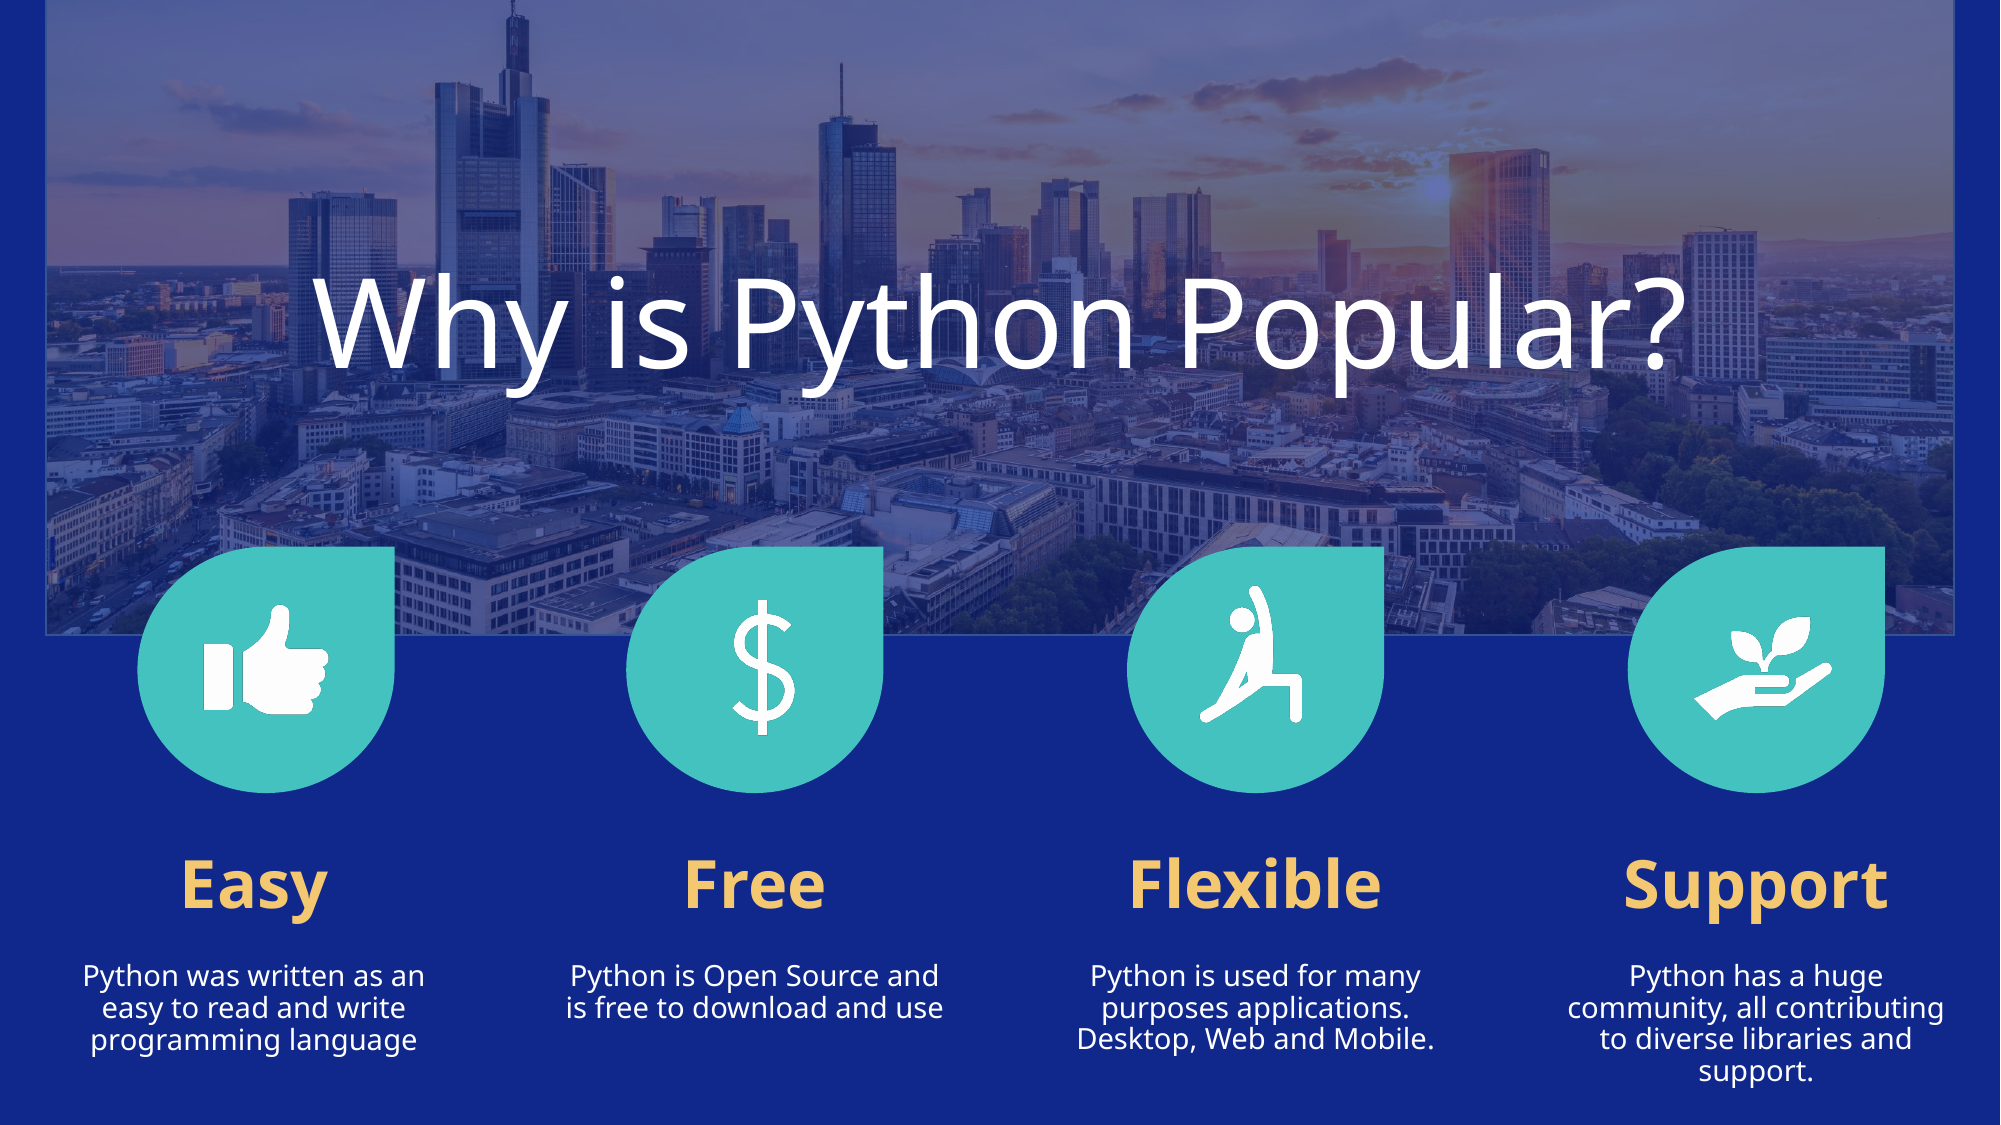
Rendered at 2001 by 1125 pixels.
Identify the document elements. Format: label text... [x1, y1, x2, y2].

text_box Flexible [1042, 843, 1469, 955]
picture [687, 592, 838, 743]
text_box Support [1543, 843, 1970, 955]
text_box [45, 0, 1955, 636]
text_box Python has a huge community, all contributing to diverse libraries and support. [1543, 955, 1970, 1066]
text_box Python was written as an easy to read and write programming language [41, 955, 467, 1066]
picture [190, 584, 341, 735]
text_box [625, 545, 885, 795]
text_box Python is Open Source and is free to download and use [542, 955, 968, 1066]
picture [1687, 593, 1838, 744]
title Why is Python Popular? [137, 219, 1863, 437]
text_box Easy [41, 843, 467, 955]
text_box [1125, 545, 1386, 795]
text_box Python is used for many purposes applications. Desktop, Web and Mobile. [1042, 955, 1469, 1066]
text_box [1626, 545, 1886, 795]
text_box [136, 545, 396, 795]
picture [1176, 579, 1327, 730]
text_box Free [542, 843, 968, 955]
